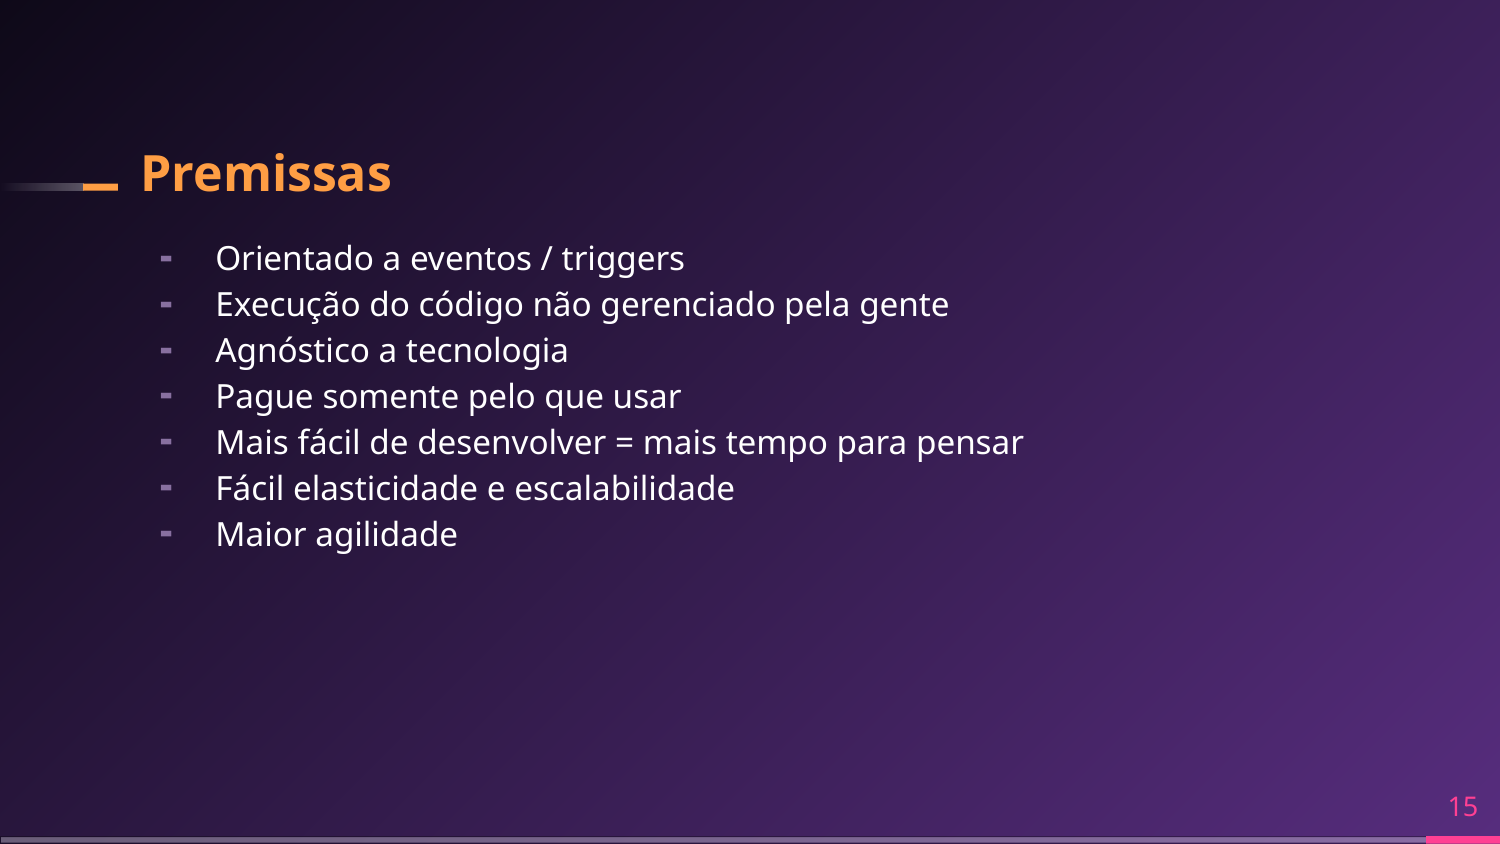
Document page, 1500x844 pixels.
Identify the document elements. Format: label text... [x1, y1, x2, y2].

list Orientado a eventos / triggers Execução do código não gerenciado pela gente Agnóstico a tecnologia Pague somente pelo que usar Mais fácil de desenvolver = mais tempo para pensar Fácil elasticidade e escalabilidade Maior agilidade [140, 231, 1035, 626]
slide_number ‹#› [1426, 779, 1500, 837]
title Premissas [140, 137, 1234, 203]
